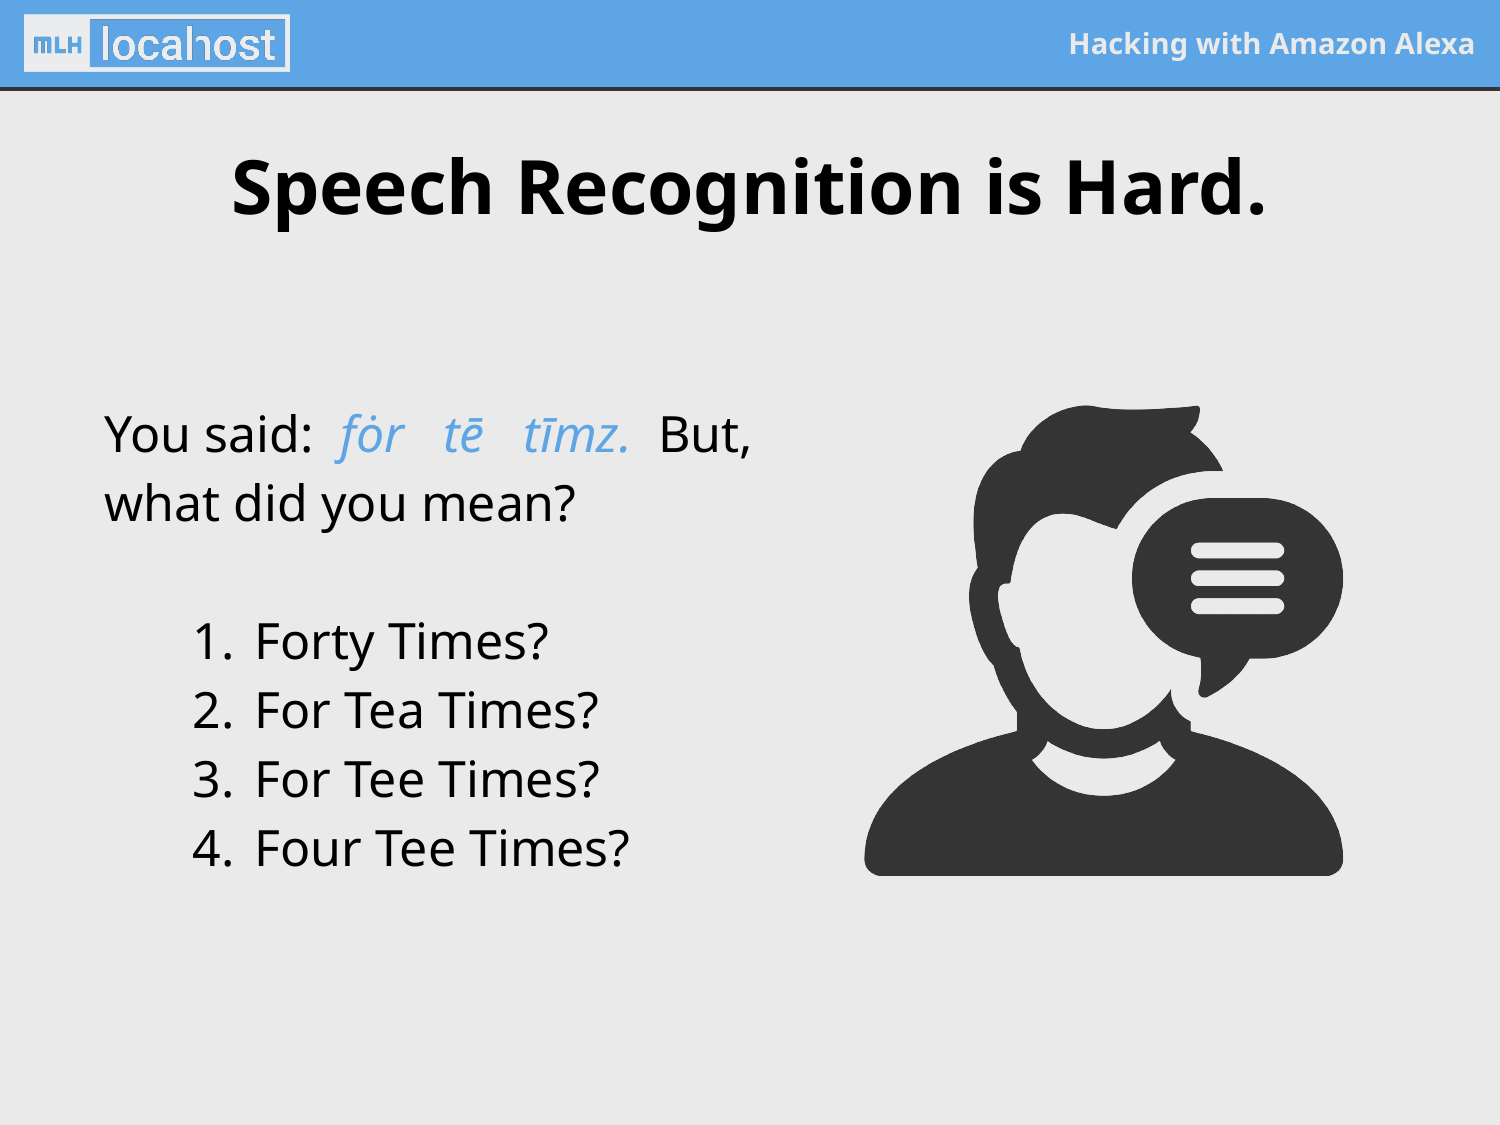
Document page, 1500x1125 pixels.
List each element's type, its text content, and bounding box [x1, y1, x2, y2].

picture [24, 14, 290, 72]
picture [858, 396, 1348, 885]
text_box You said: fȯr tē tīmz. But, what did you mean? Forty Times? For Tea Times? For Tee Times? Four Tee Times? [89, 378, 838, 885]
title Speech Recognition is Hard. [64, 90, 1436, 279]
